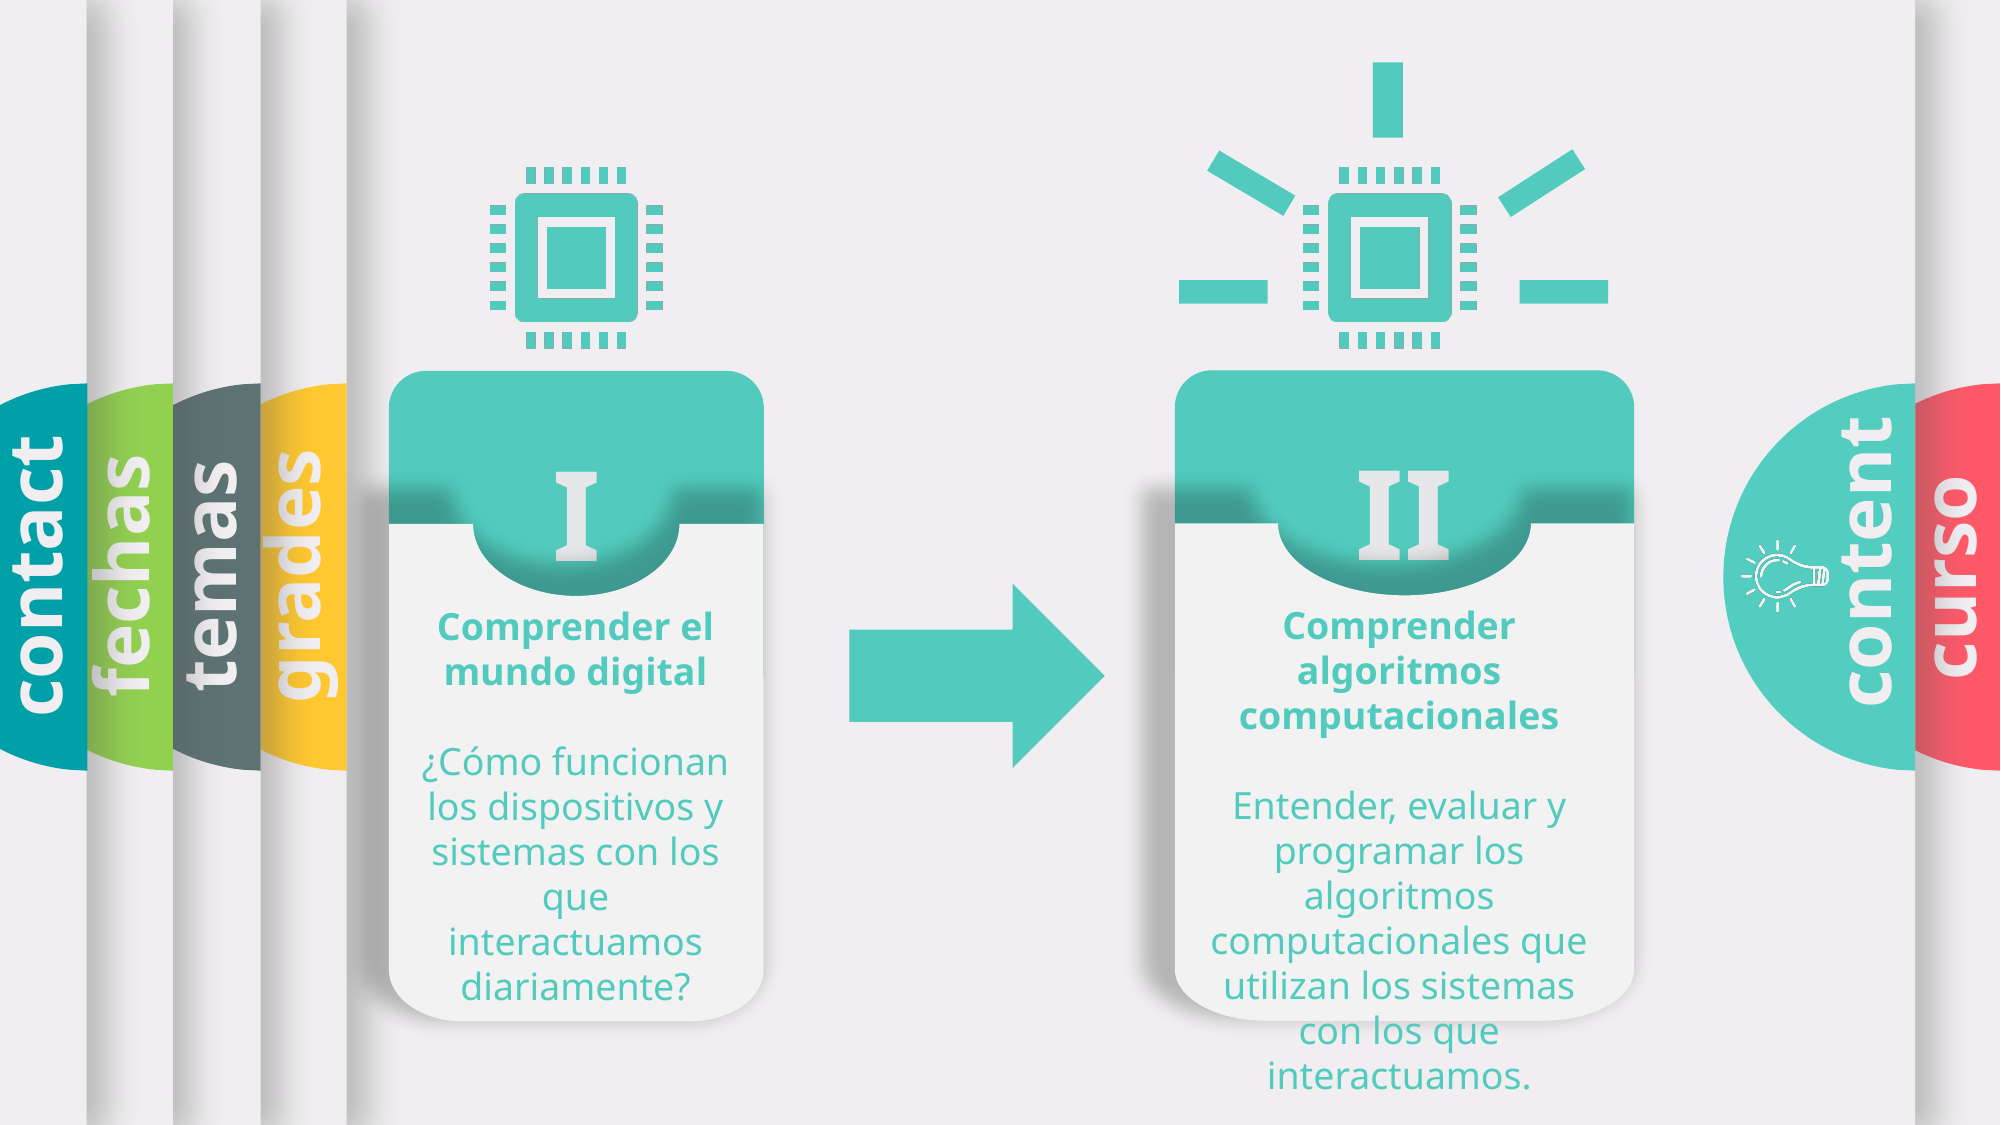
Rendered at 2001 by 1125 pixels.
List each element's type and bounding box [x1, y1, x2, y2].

text_box [1174, 370, 1635, 677]
text_box [347, 0, 1916, 1125]
text_box [1916, 0, 2000, 1125]
text_box [261, 0, 347, 1125]
picture [461, 143, 691, 373]
picture [1275, 143, 1504, 373]
text_box [173, 0, 261, 1125]
text_box [0, 0, 88, 1125]
text_box [388, 370, 764, 678]
text_box [88, 0, 173, 1125]
